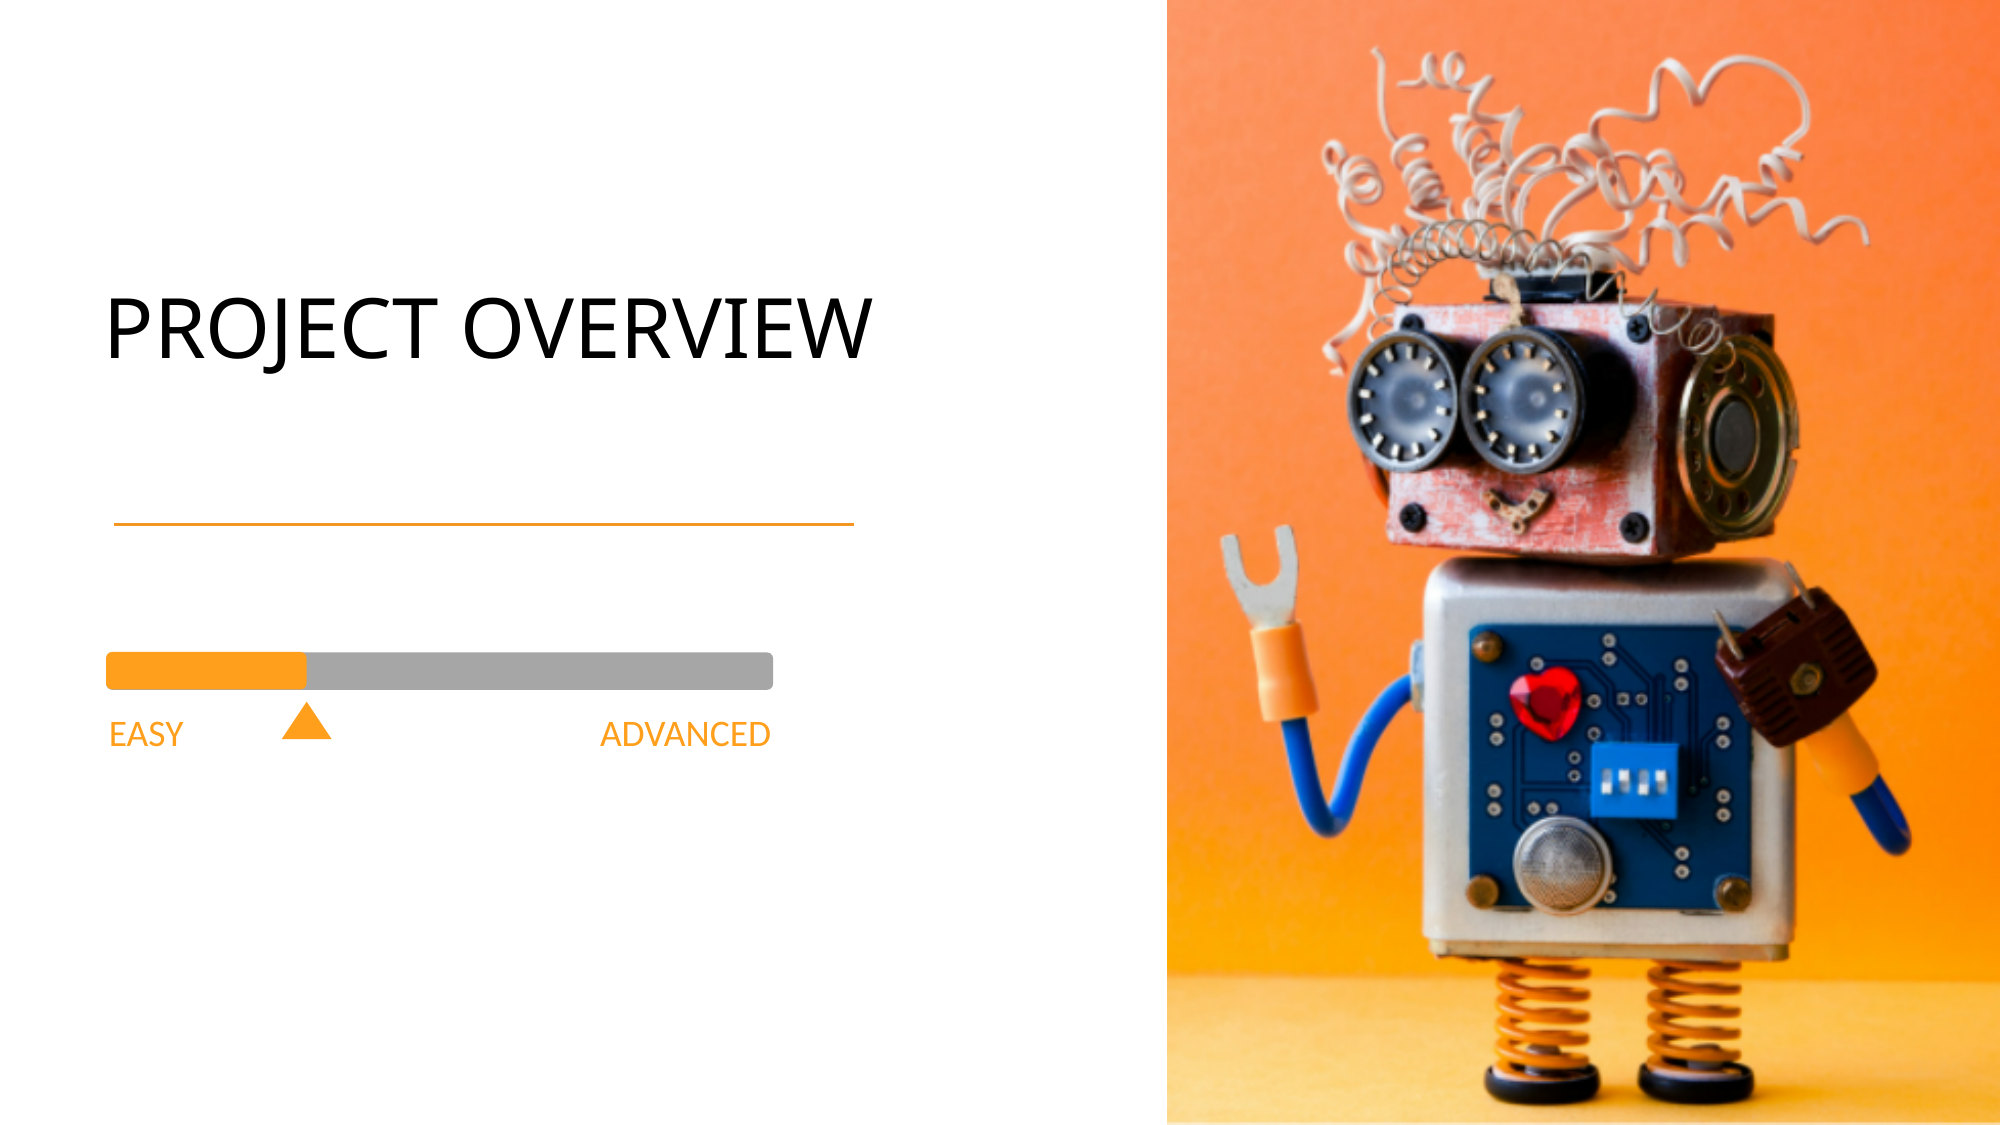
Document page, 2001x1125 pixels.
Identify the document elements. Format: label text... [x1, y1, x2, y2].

text_box [104, 650, 308, 691]
text_box EASY [94, 701, 199, 762]
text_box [89, 267, 922, 525]
text_box ADVANCED [585, 701, 787, 762]
picture [1167, 0, 2000, 1125]
text_box [279, 705, 334, 741]
text_box [303, 651, 775, 691]
